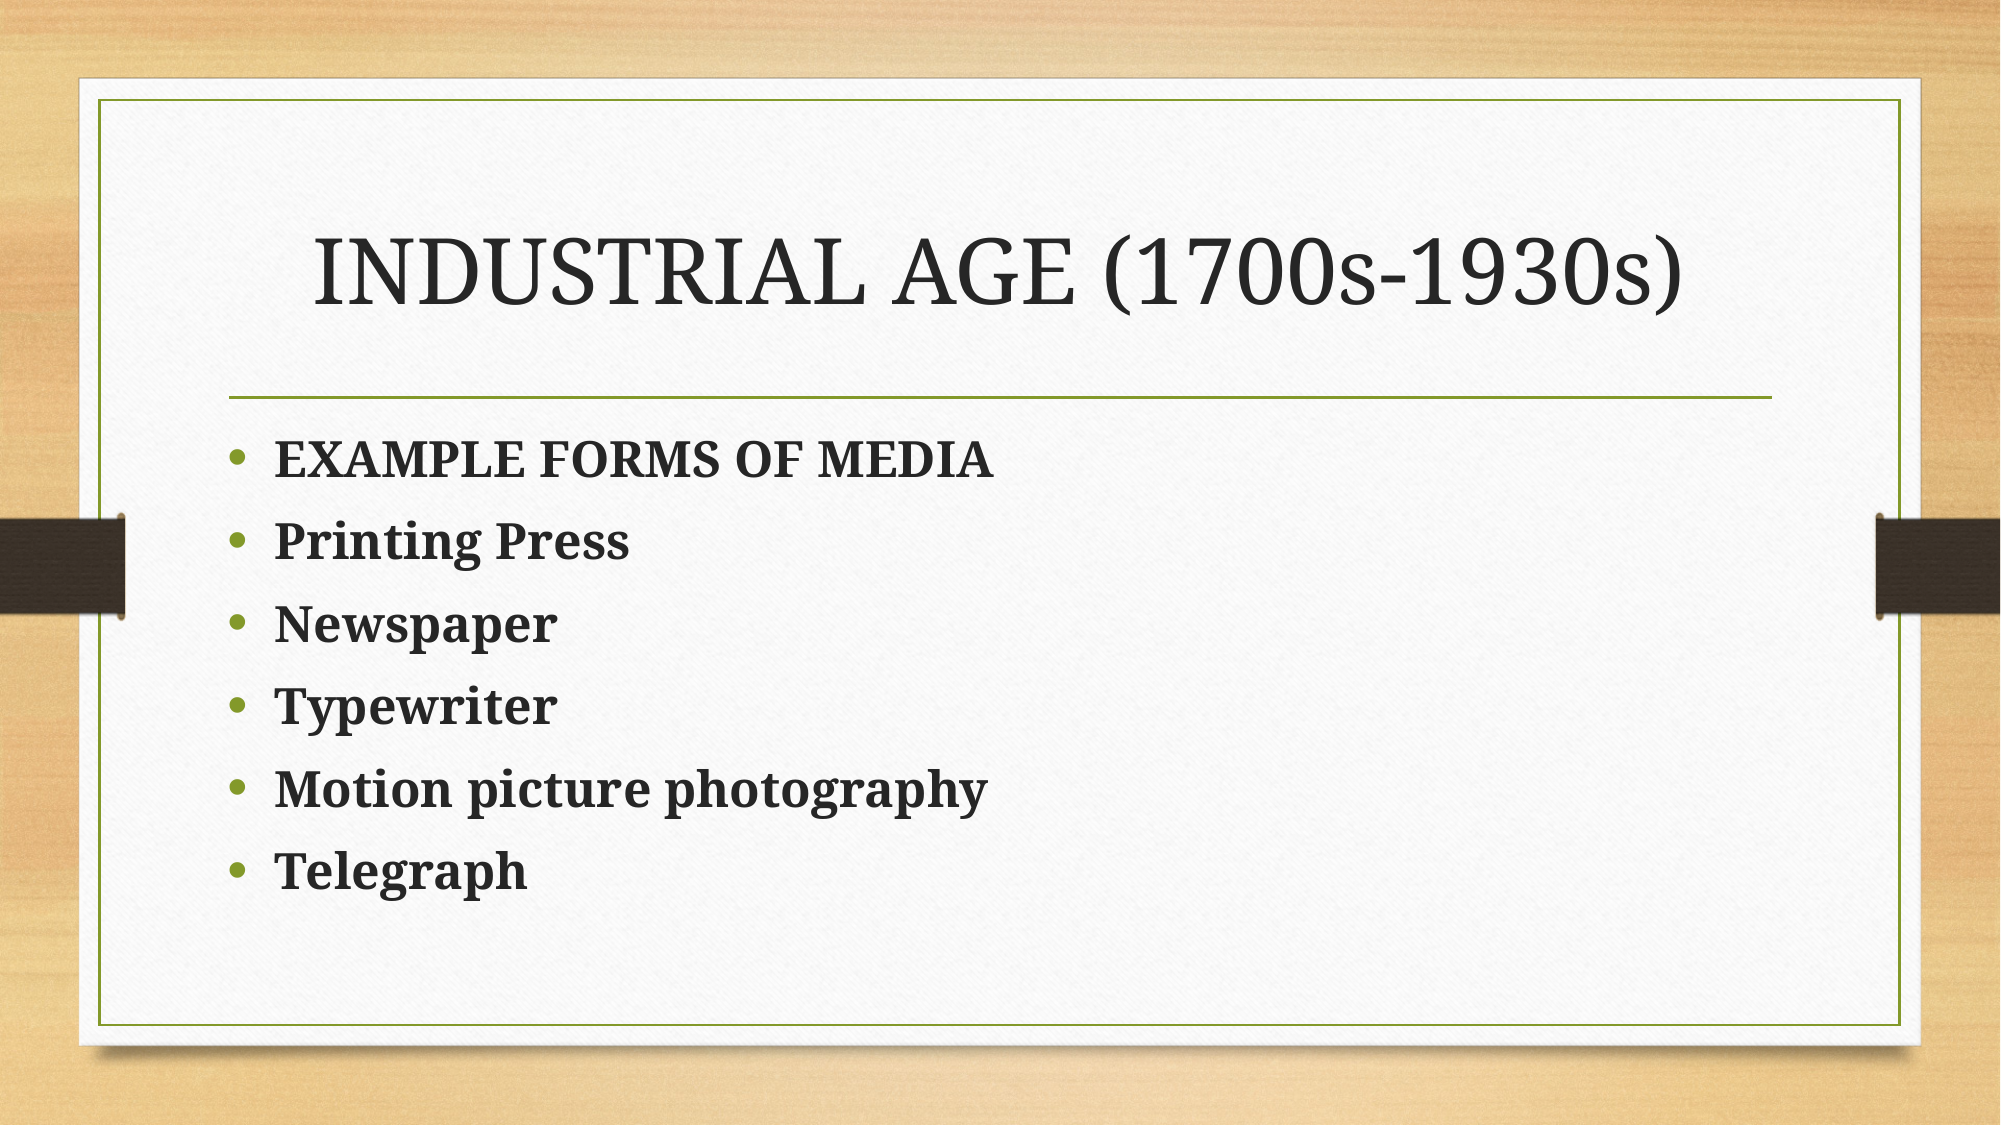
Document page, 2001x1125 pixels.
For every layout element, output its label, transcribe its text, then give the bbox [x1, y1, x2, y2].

list EXAMPLE FORMS OF MEDIA Printing Press Newspaper Typewriter Motion picture photography Telegraph [212, 419, 1788, 964]
picture [0, 0, 2001, 1125]
title INDUSTRIAL AGE (1700s-1930s) [212, 161, 1788, 375]
